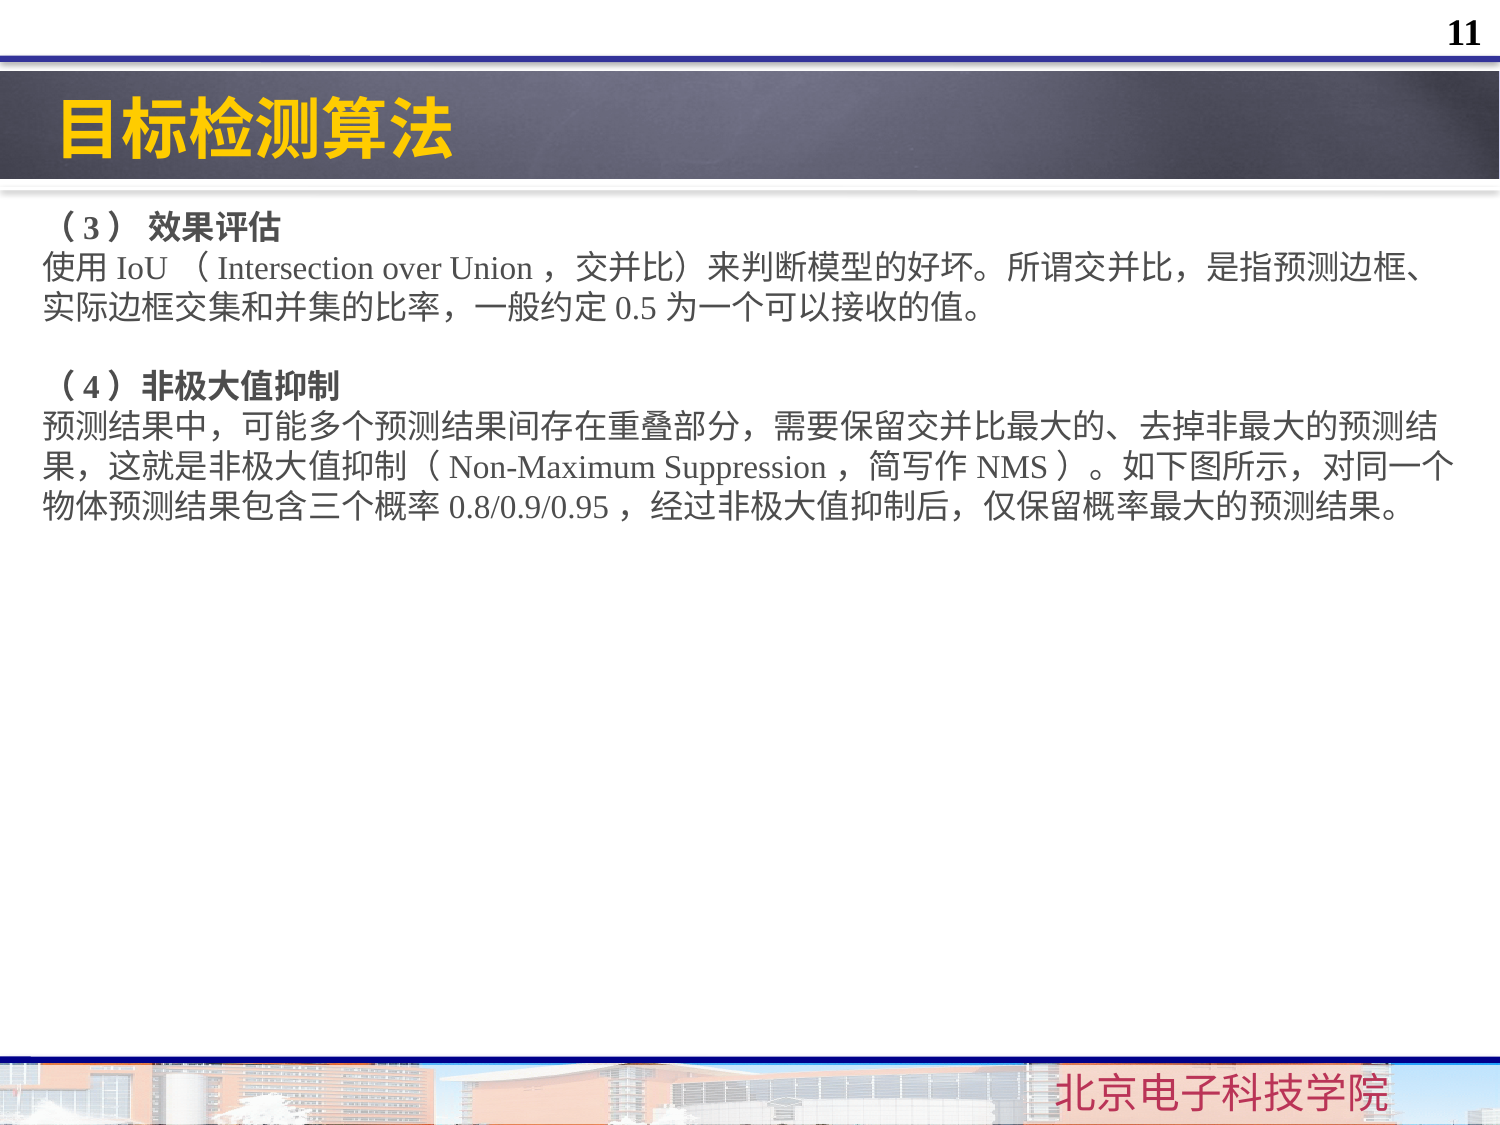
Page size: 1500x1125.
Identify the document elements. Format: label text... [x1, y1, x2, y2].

slide_number 11 [1317, 0, 1498, 54]
text_box （3） 效果评估 使用IoU（Intersection over Union，交并比）来判断模型的好坏。所谓交并比，是指预测边框、实际边框交集和并集的比率，一般约定0.5为一个可以接收的值。 （4）非极大值抑制 预测结果中，可能多个预测结果间存在重叠部分，需要保留交并比最大的、去掉非最大的预测结果，这就是非极大值抑制（Non-Maximum Suppression，简写作NMS）。如下图所示，对同一个物体预测结果包含三个概率0.8/0.9/0.95，经过非极大值抑制后，仅保留概率最大的预测结果。 [27, 198, 1474, 533]
text_box 目标检测算法 [39, 74, 1455, 179]
